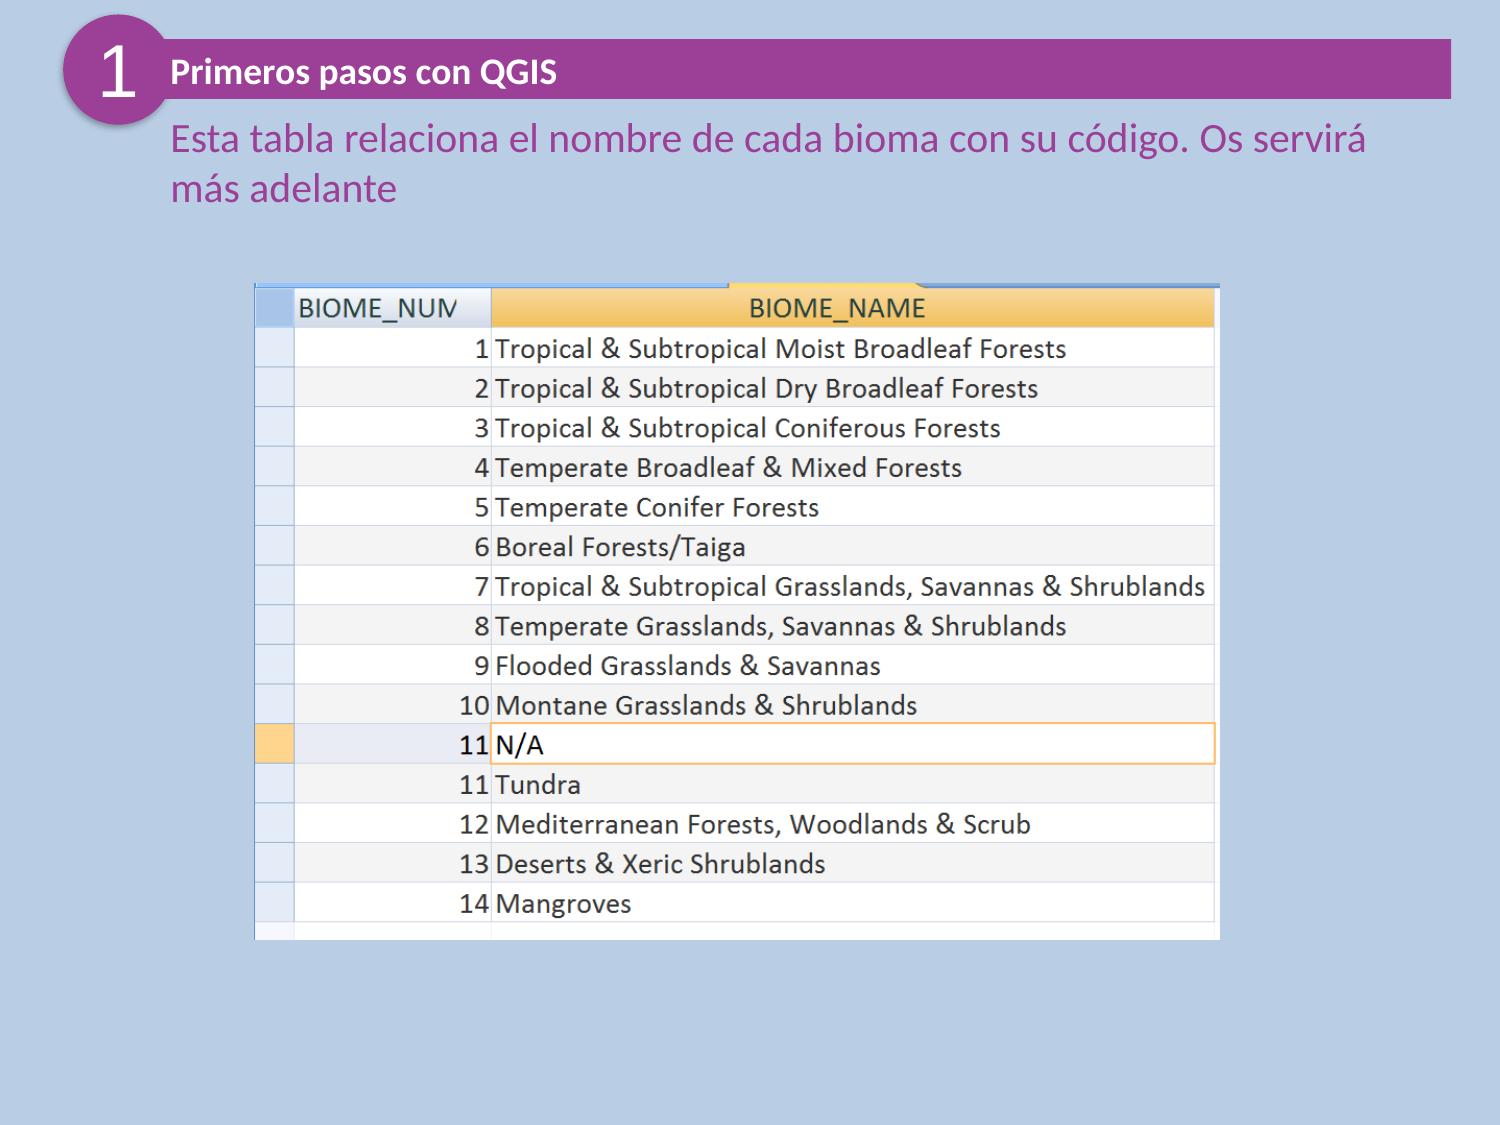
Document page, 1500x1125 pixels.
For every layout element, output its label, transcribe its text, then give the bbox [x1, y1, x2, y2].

picture [254, 282, 1220, 940]
text_box Esta tabla relaciona el nombre de cada bioma con su código. Os servirá más adelante [155, 103, 1452, 219]
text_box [62, 14, 174, 125]
text_box Primeros pasos con QGIS [178, 39, 1452, 99]
